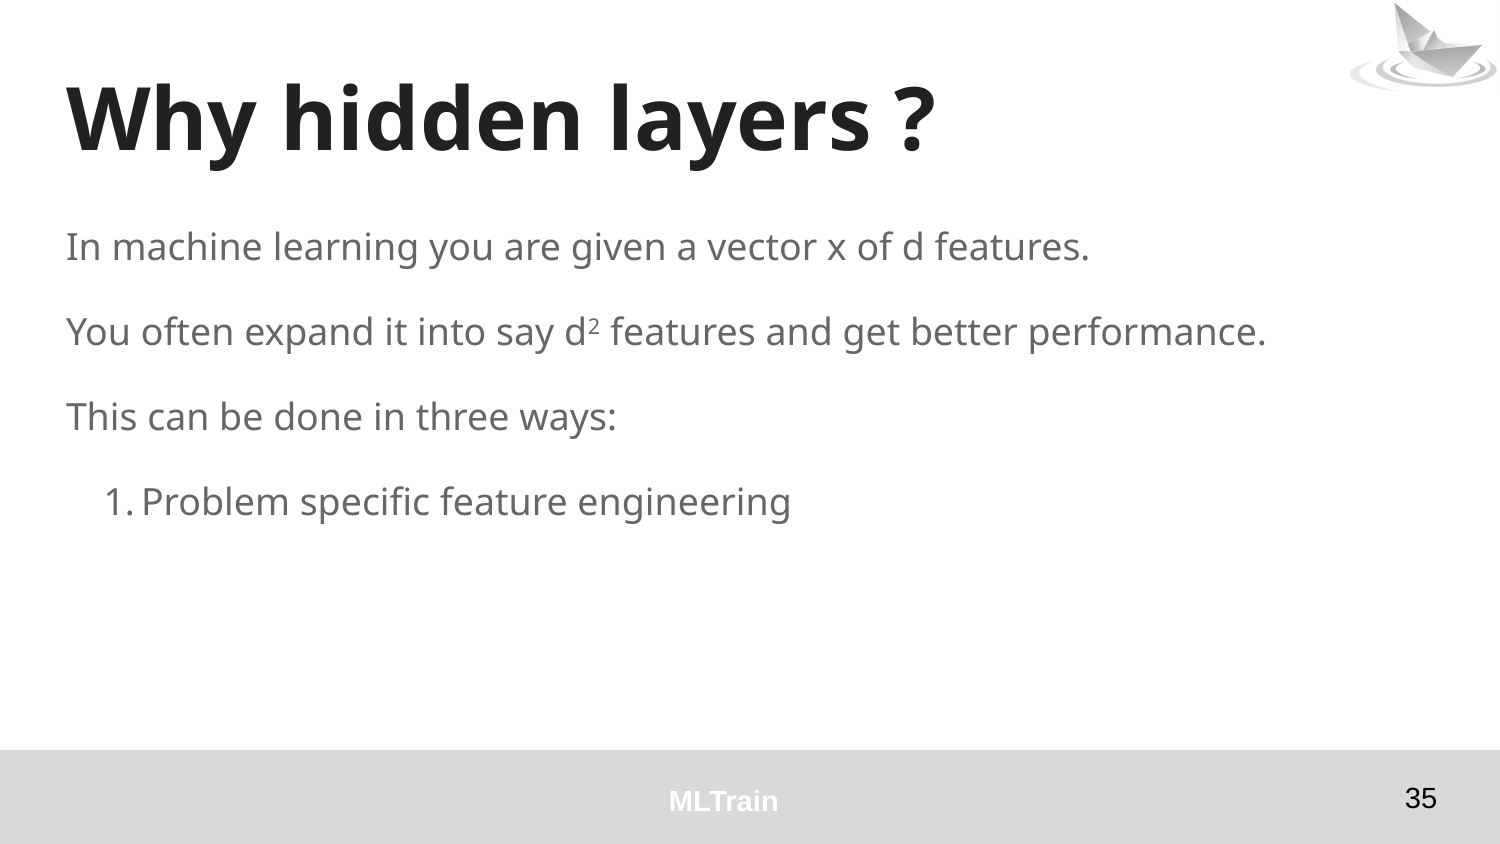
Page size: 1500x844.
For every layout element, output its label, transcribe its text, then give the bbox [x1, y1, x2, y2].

picture [1346, 0, 1500, 95]
title Why hidden layers ? [51, 48, 1449, 180]
slide_number ‹#› [1389, 764, 1480, 830]
list In machine learning you are given a vector x of d features. You often expand it into say d2 features and get better performance. This can be done in three ways: Problem specific feature engineering [51, 201, 1424, 378]
